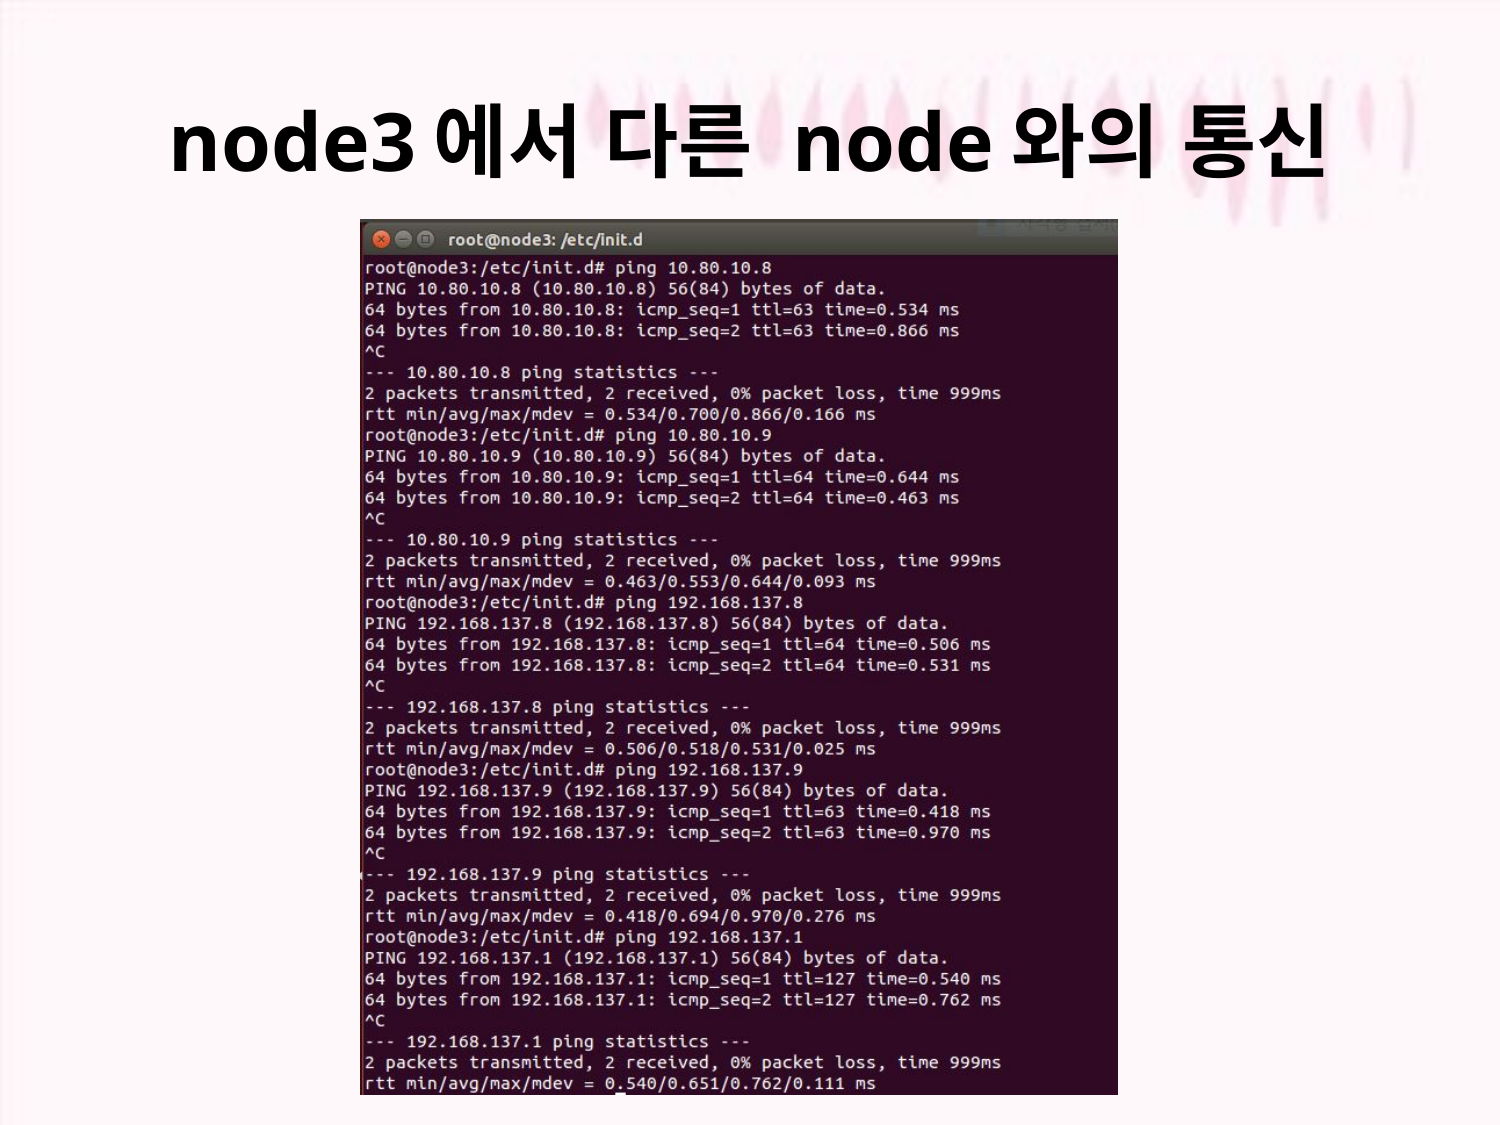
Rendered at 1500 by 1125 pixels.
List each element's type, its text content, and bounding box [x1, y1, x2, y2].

picture [0, 0, 1500, 1125]
title node3에서 다른 node와의 통신 [75, 45, 1425, 233]
